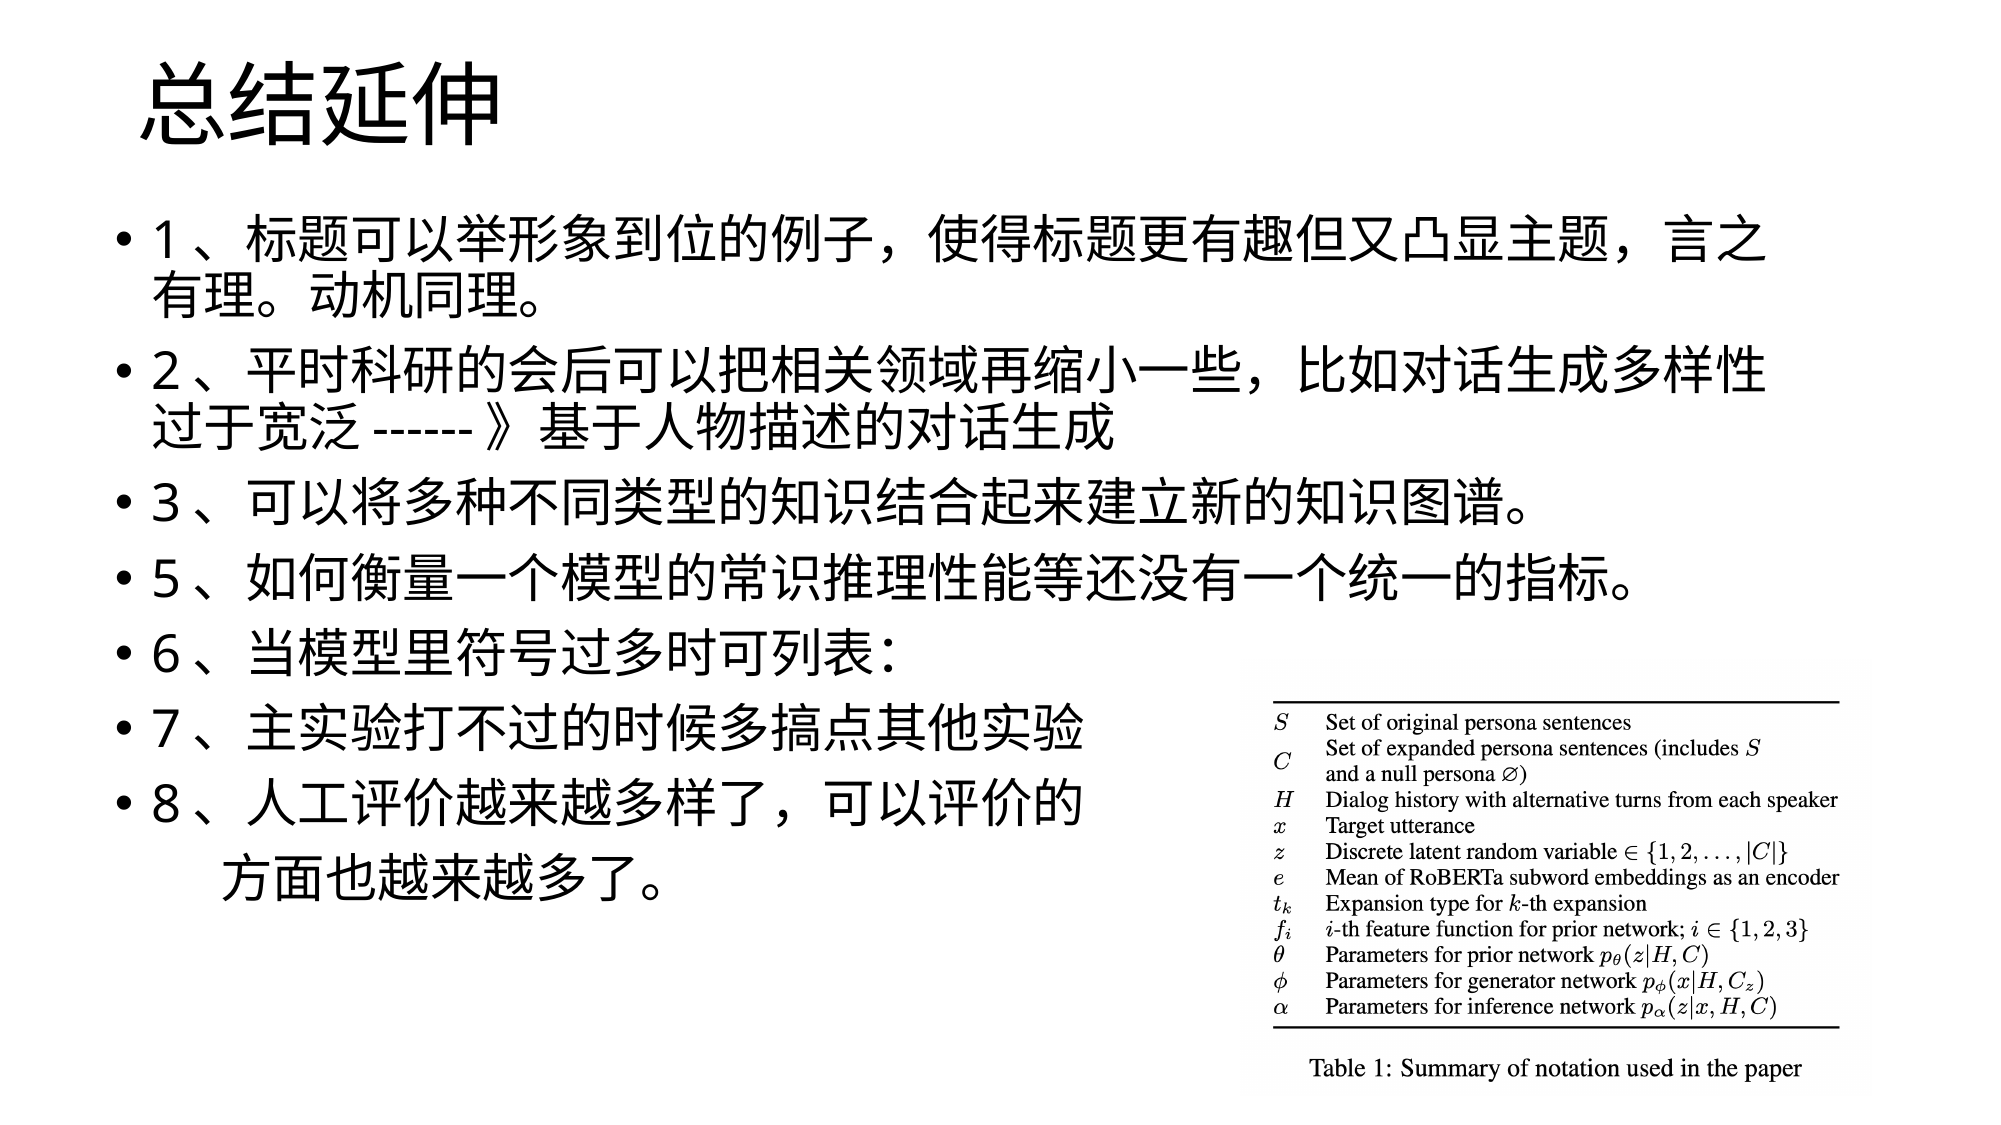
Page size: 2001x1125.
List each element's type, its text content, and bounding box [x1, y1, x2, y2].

list 1、标题可以举形象到位的例子，使得标题更有趣但又凸显主题，言之有理。动机同理。 2、平时科研的会后可以把相关领域再缩小一些，比如对话生成多样性过于宽泛------》基于人物描述的对话生成 3、可以将多种不同类型的知识结合起来建立新的知识图谱。 5、如何衡量一个模型的常识推理性能等还没有一个统一的指标。 6、当模型里符号过多时可列表： 7、主实验打不过的时候多搞点其他实验 8、人工评价越来越多样了，可以评价的 方面也越来越多了。 [99, 205, 1825, 920]
picture [1240, 659, 1872, 1096]
title 总结延伸 [121, 0, 1847, 218]
